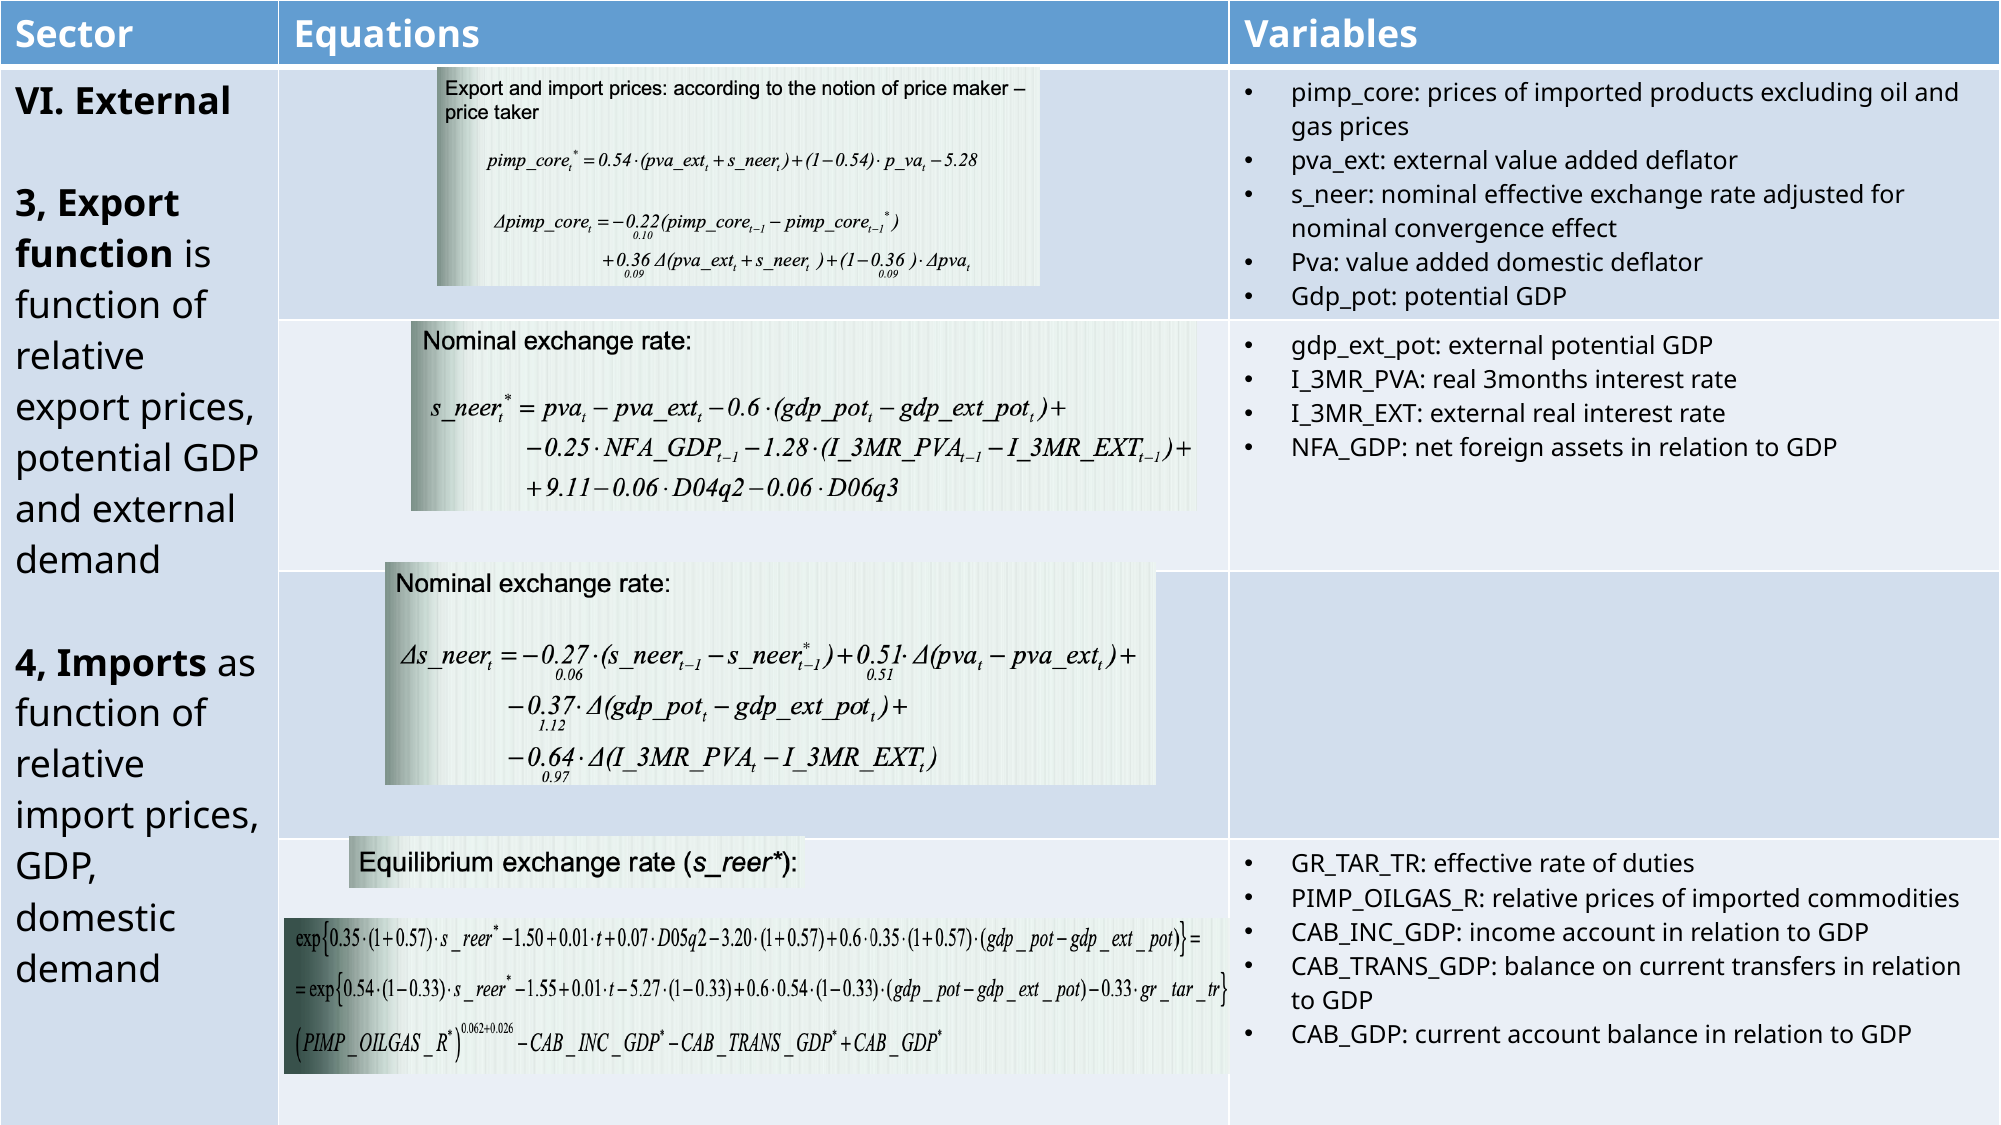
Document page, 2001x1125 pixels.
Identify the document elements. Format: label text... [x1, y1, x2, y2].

table_cell gdp_ext_pot: external potential GDP I_3MR_PVA: real 3months interest rate I_3MR_EXT: external real interest rate NFA_GDP: net foreign assets in relation to GDP [1230, 321, 1999, 570]
table_header Equations [279, 1, 1228, 64]
table_cell pimp_core: prices of imported products excluding oil and gas prices pva_ext: external value added deflator s_neer: nominal effective exchange rate adjusted for nominal convergence effect Pva: value added domestic deflator Gdp_pot: potential GDP [1230, 70, 1999, 319]
table_cell VI. External 3, Export function is function of relative export prices, potential GDP and external demand 4, Imports as function of relative import prices, GDP, domestic demand [1, 70, 278, 1125]
table_header Variables [1230, 1, 1999, 64]
picture [284, 918, 1230, 1074]
picture [349, 836, 805, 888]
table_cell [279, 840, 1228, 1125]
table_cell [1230, 572, 1999, 838]
picture [411, 321, 1197, 511]
table_header Sector [1, 1, 278, 64]
picture [385, 562, 1156, 785]
table_cell [279, 321, 1228, 570]
table_cell [279, 572, 1228, 838]
picture [437, 67, 1040, 286]
table_cell [279, 70, 1228, 319]
table_cell GR_TAR_TR: effective rate of duties PIMP_OILGAS_R: relative prices of imported commodities CAB_INC_GDP: income account in relation to GDP CAB_TRANS_GDP: balance on current transfers in relation to GDP CAB_GDP: current account balance in relation to GDP [1230, 840, 1999, 1125]
